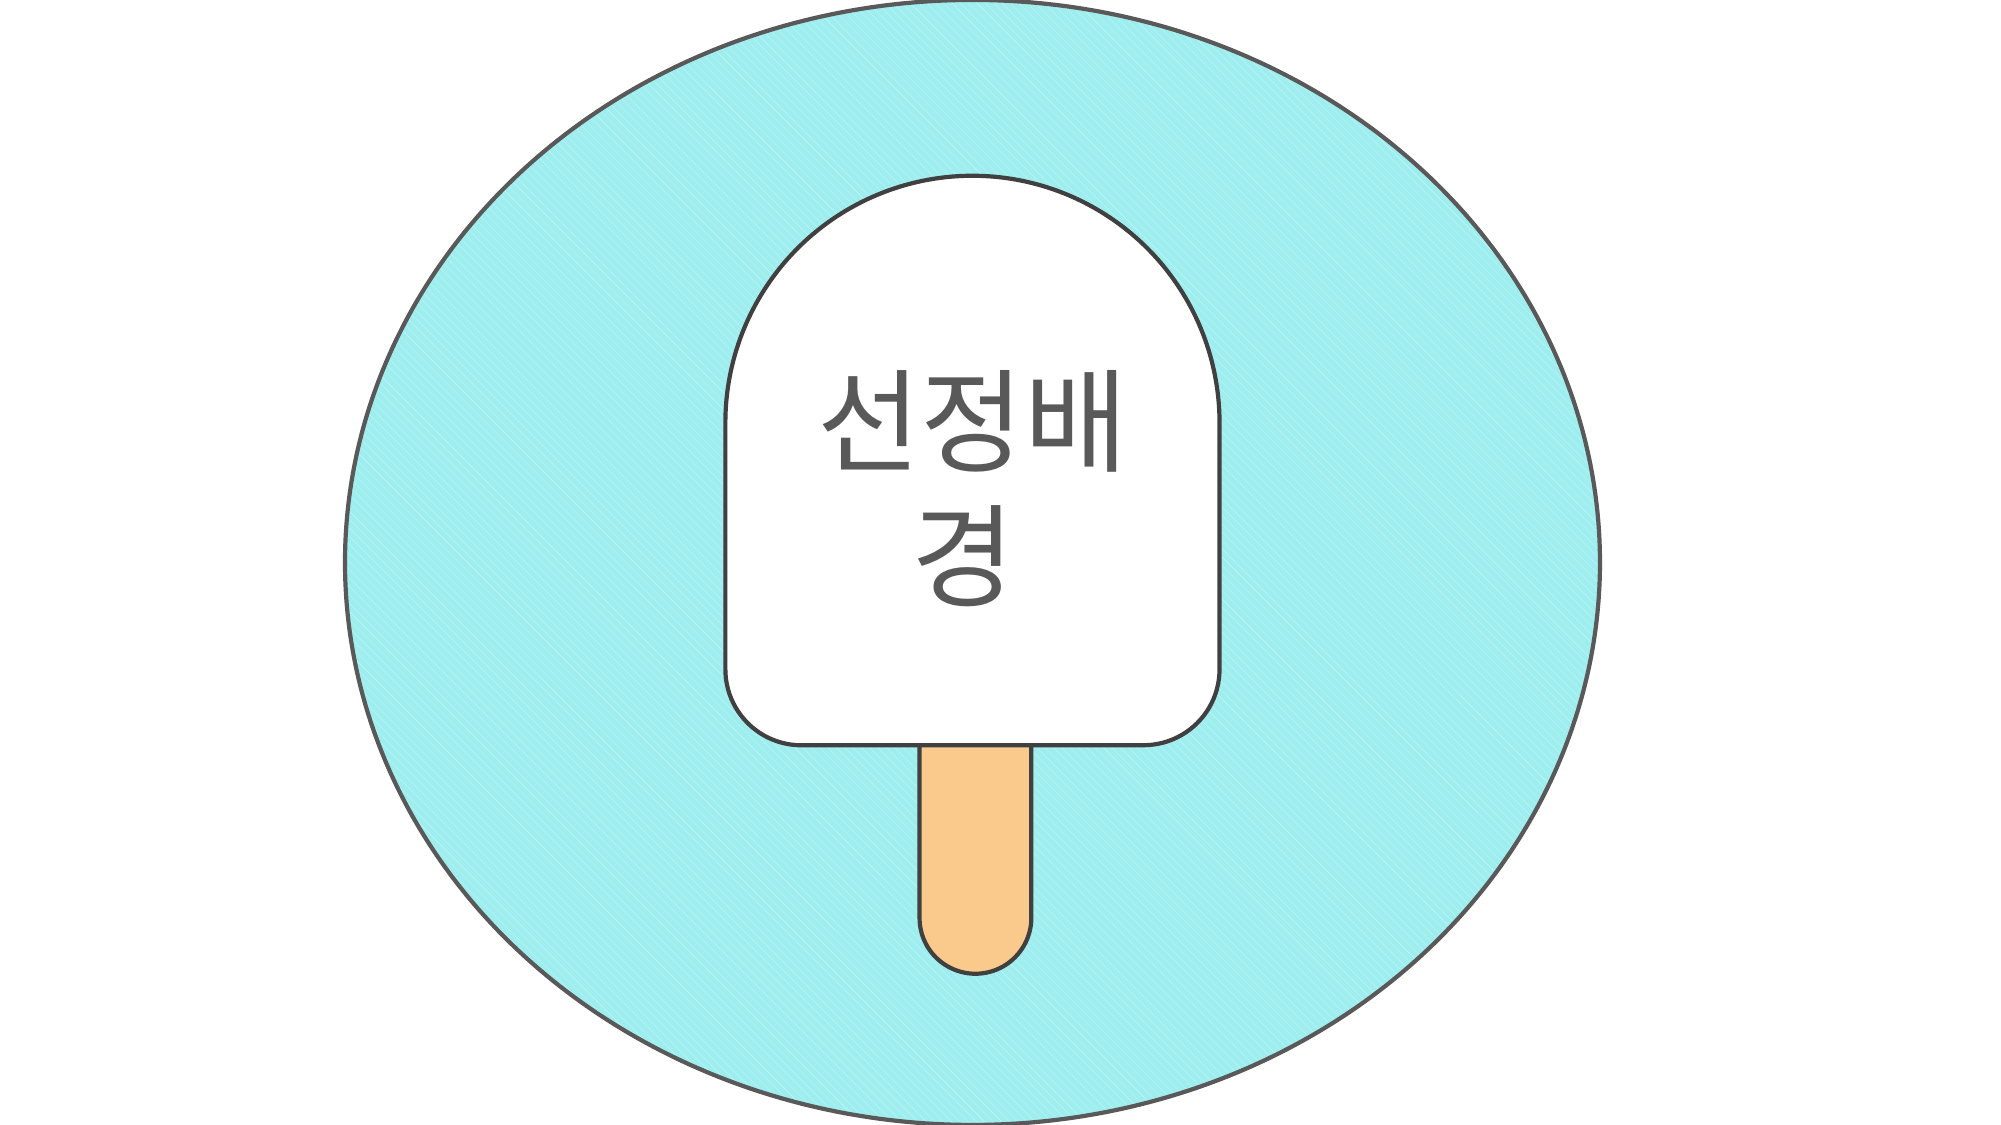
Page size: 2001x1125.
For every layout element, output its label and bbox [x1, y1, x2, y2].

text_box [344, 0, 1600, 1125]
